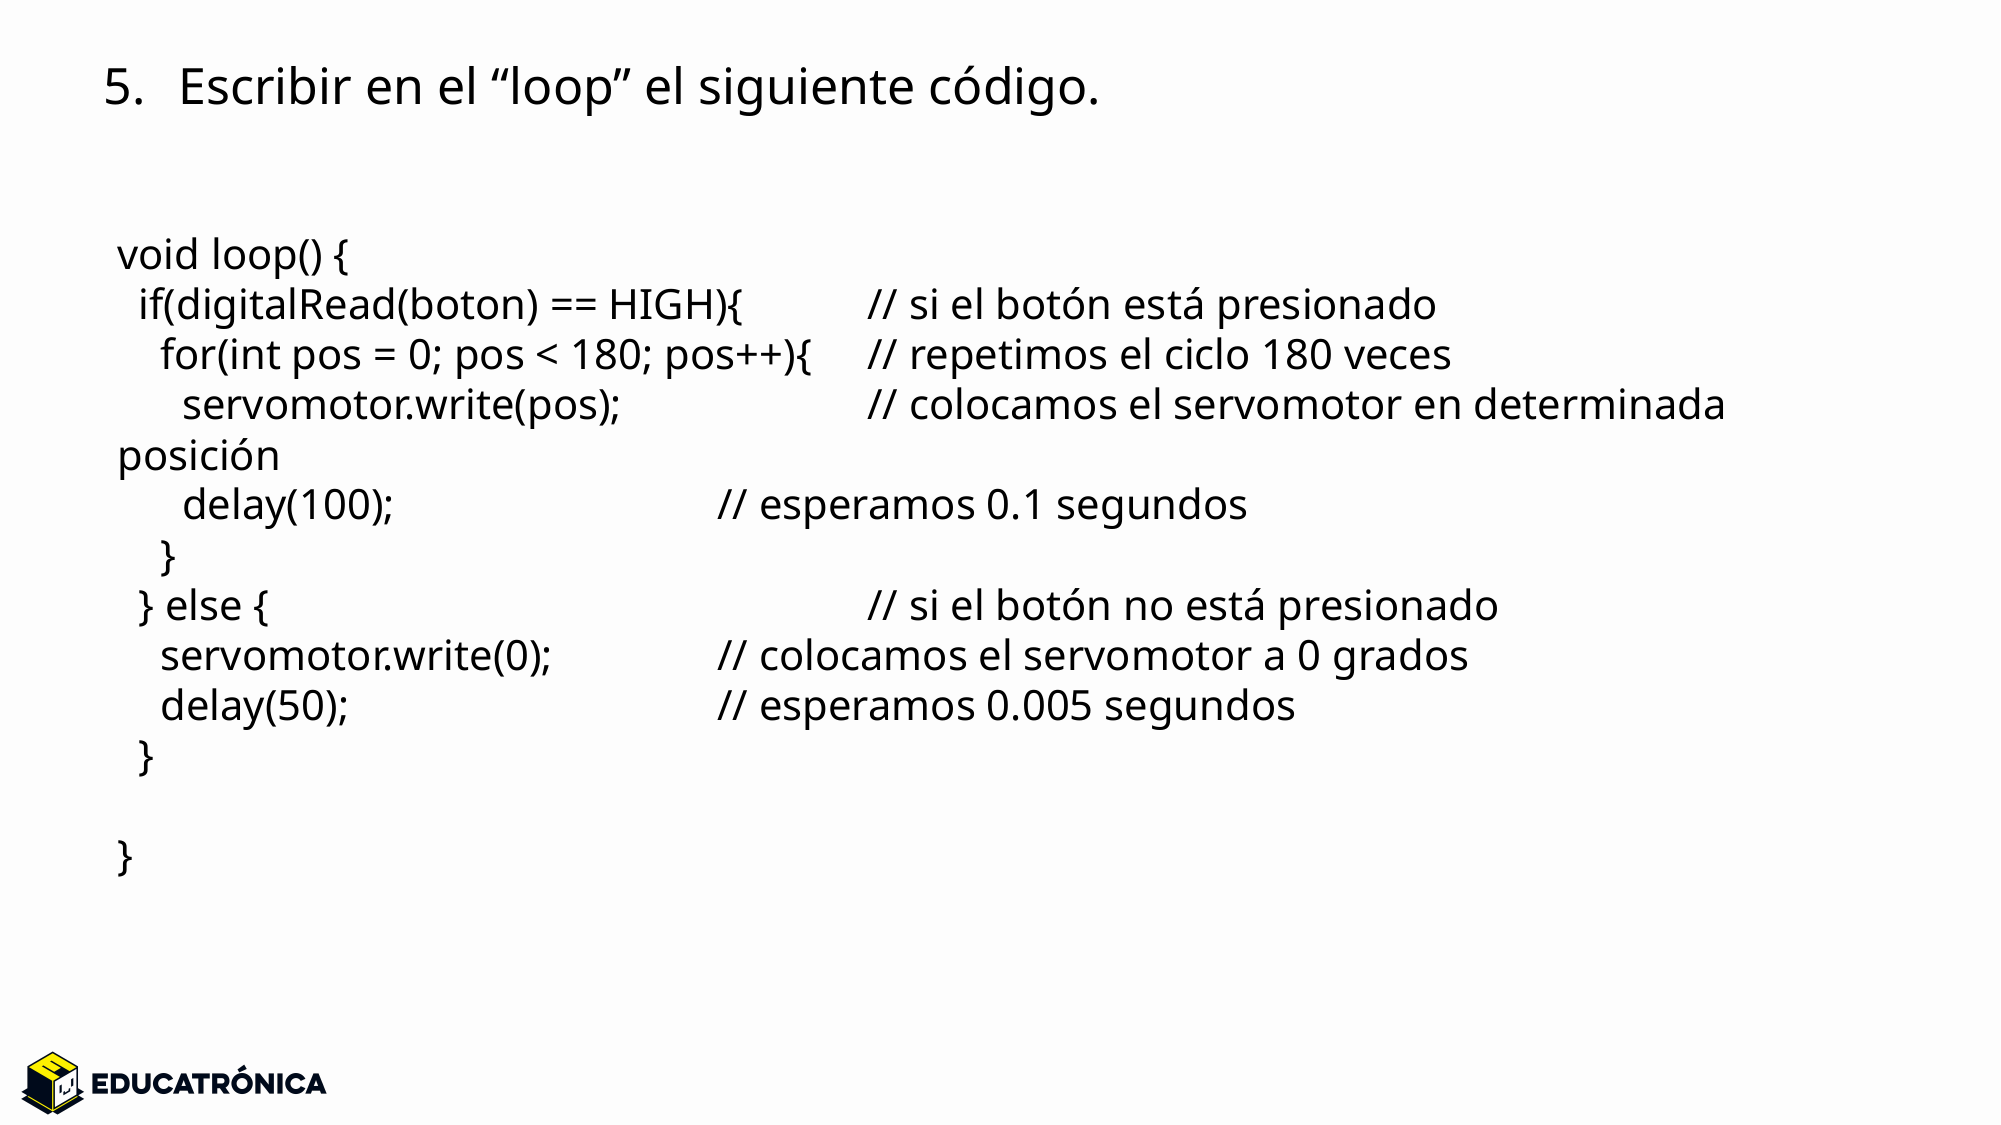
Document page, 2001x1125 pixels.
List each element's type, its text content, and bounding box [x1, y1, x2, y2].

list Escribir en el “loop” el siguiente código. [88, 54, 1912, 1037]
text_box void loop() { if(digitalRead(boton) == HIGH){ // si el botón está presionado for(int pos = 0; pos < 180; pos++){ // repetimos el ciclo 180 veces servomotor.write(pos); // colocamos el servomotor en determinada posición delay(100); // esperamos 0.1 segundos } } else { // si el botón no está presionado servomotor.write(0); // colocamos el servomotor a 0 grados delay(50); // esperamos 0.005 segundos } } [102, 220, 1898, 905]
picture [19, 1048, 330, 1118]
